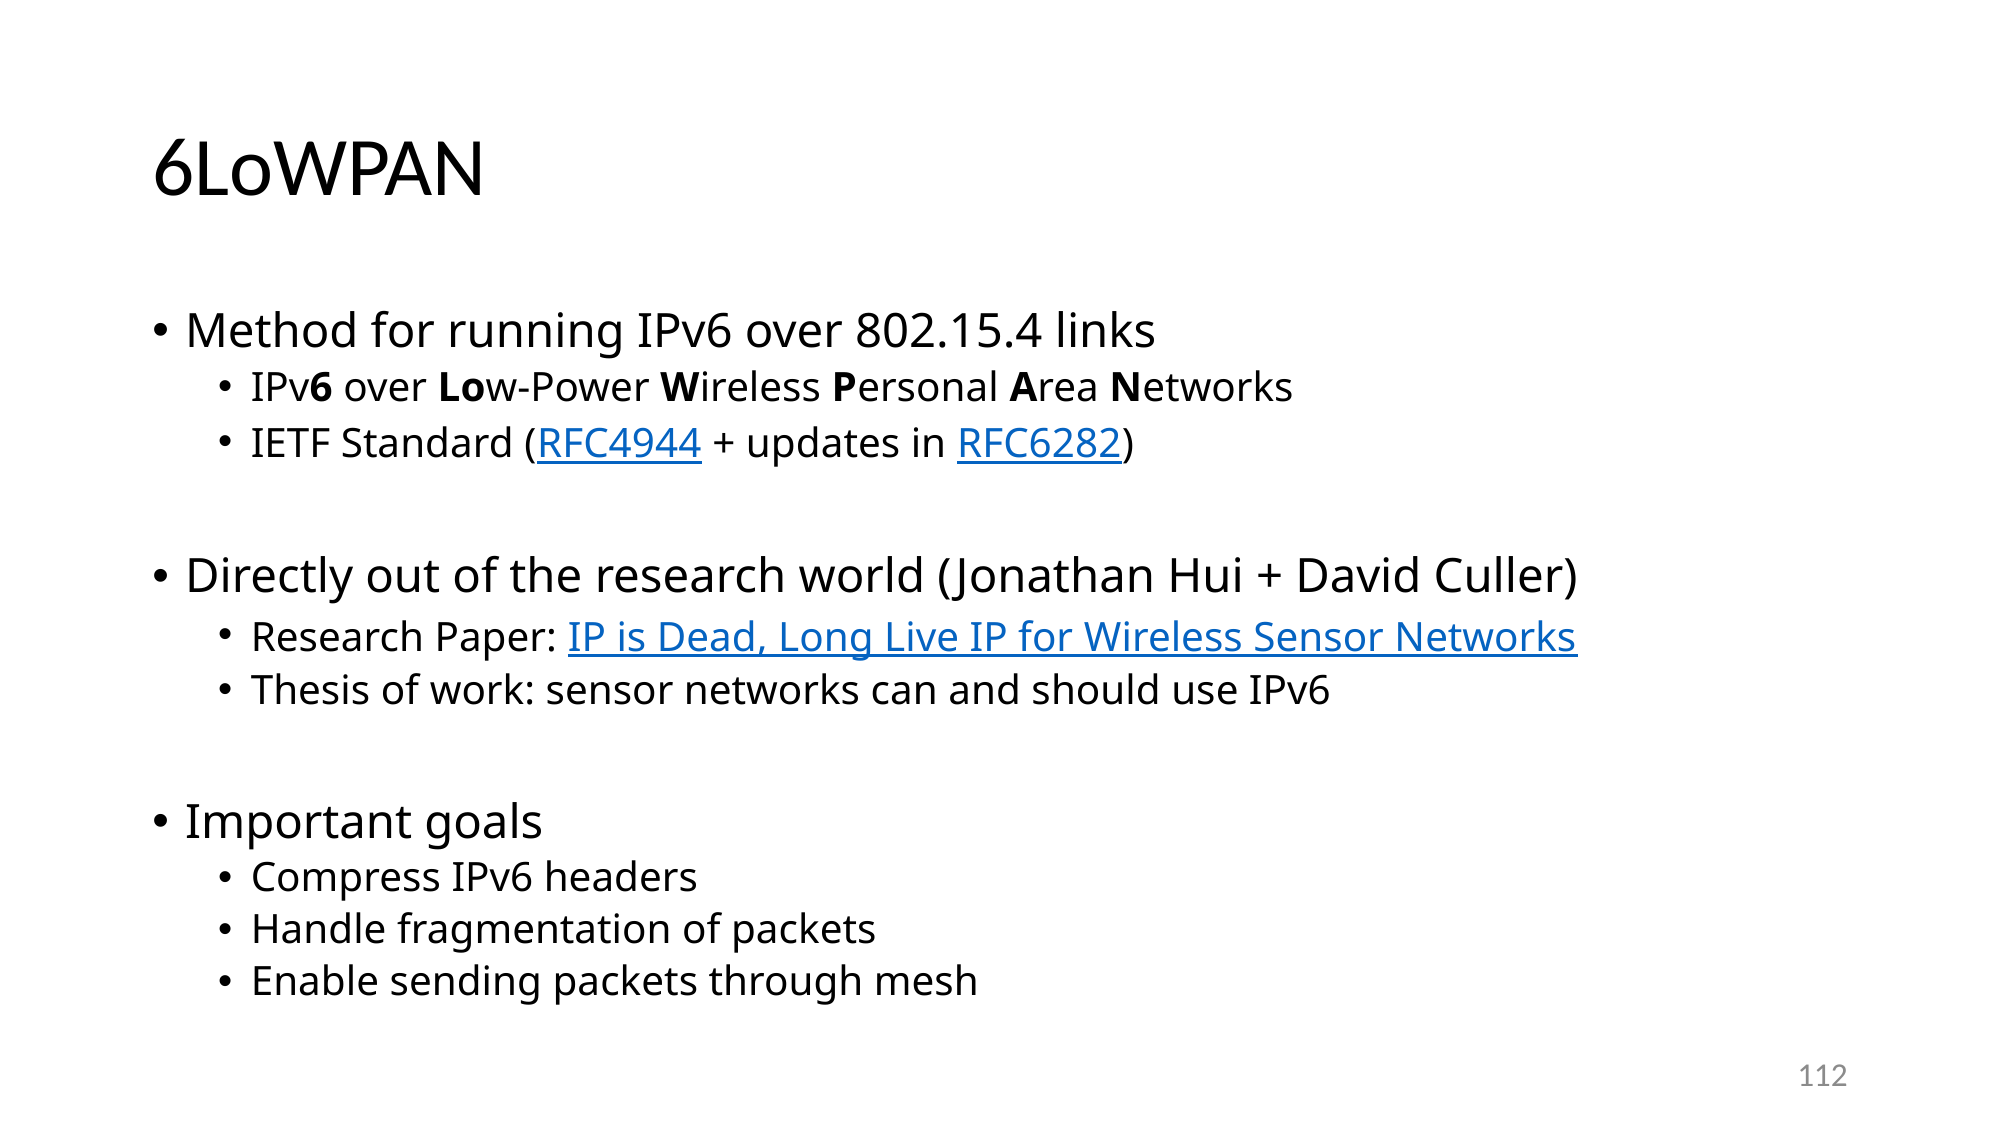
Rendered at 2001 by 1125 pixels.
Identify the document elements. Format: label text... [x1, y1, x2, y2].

slide_number 112 [1412, 1042, 1863, 1103]
title 6LoWPAN [137, 59, 1863, 278]
list Method for running IPv6 over 802.15.4 links IPv6 over Low-Power Wireless Personal Area Networks IETF Standard (RFC4944 + updates in RFC6282) Directly out of the research world (Jonathan Hui + David Culler) Research Paper: IP is Dead, Long Live IP for Wireless Sensor Networks Thesis of work: sensor networks can and should use IPv6 Important goals Compress IPv6 headers Handle fragmentation of packets Enable sending packets through mesh [137, 299, 1863, 1014]
